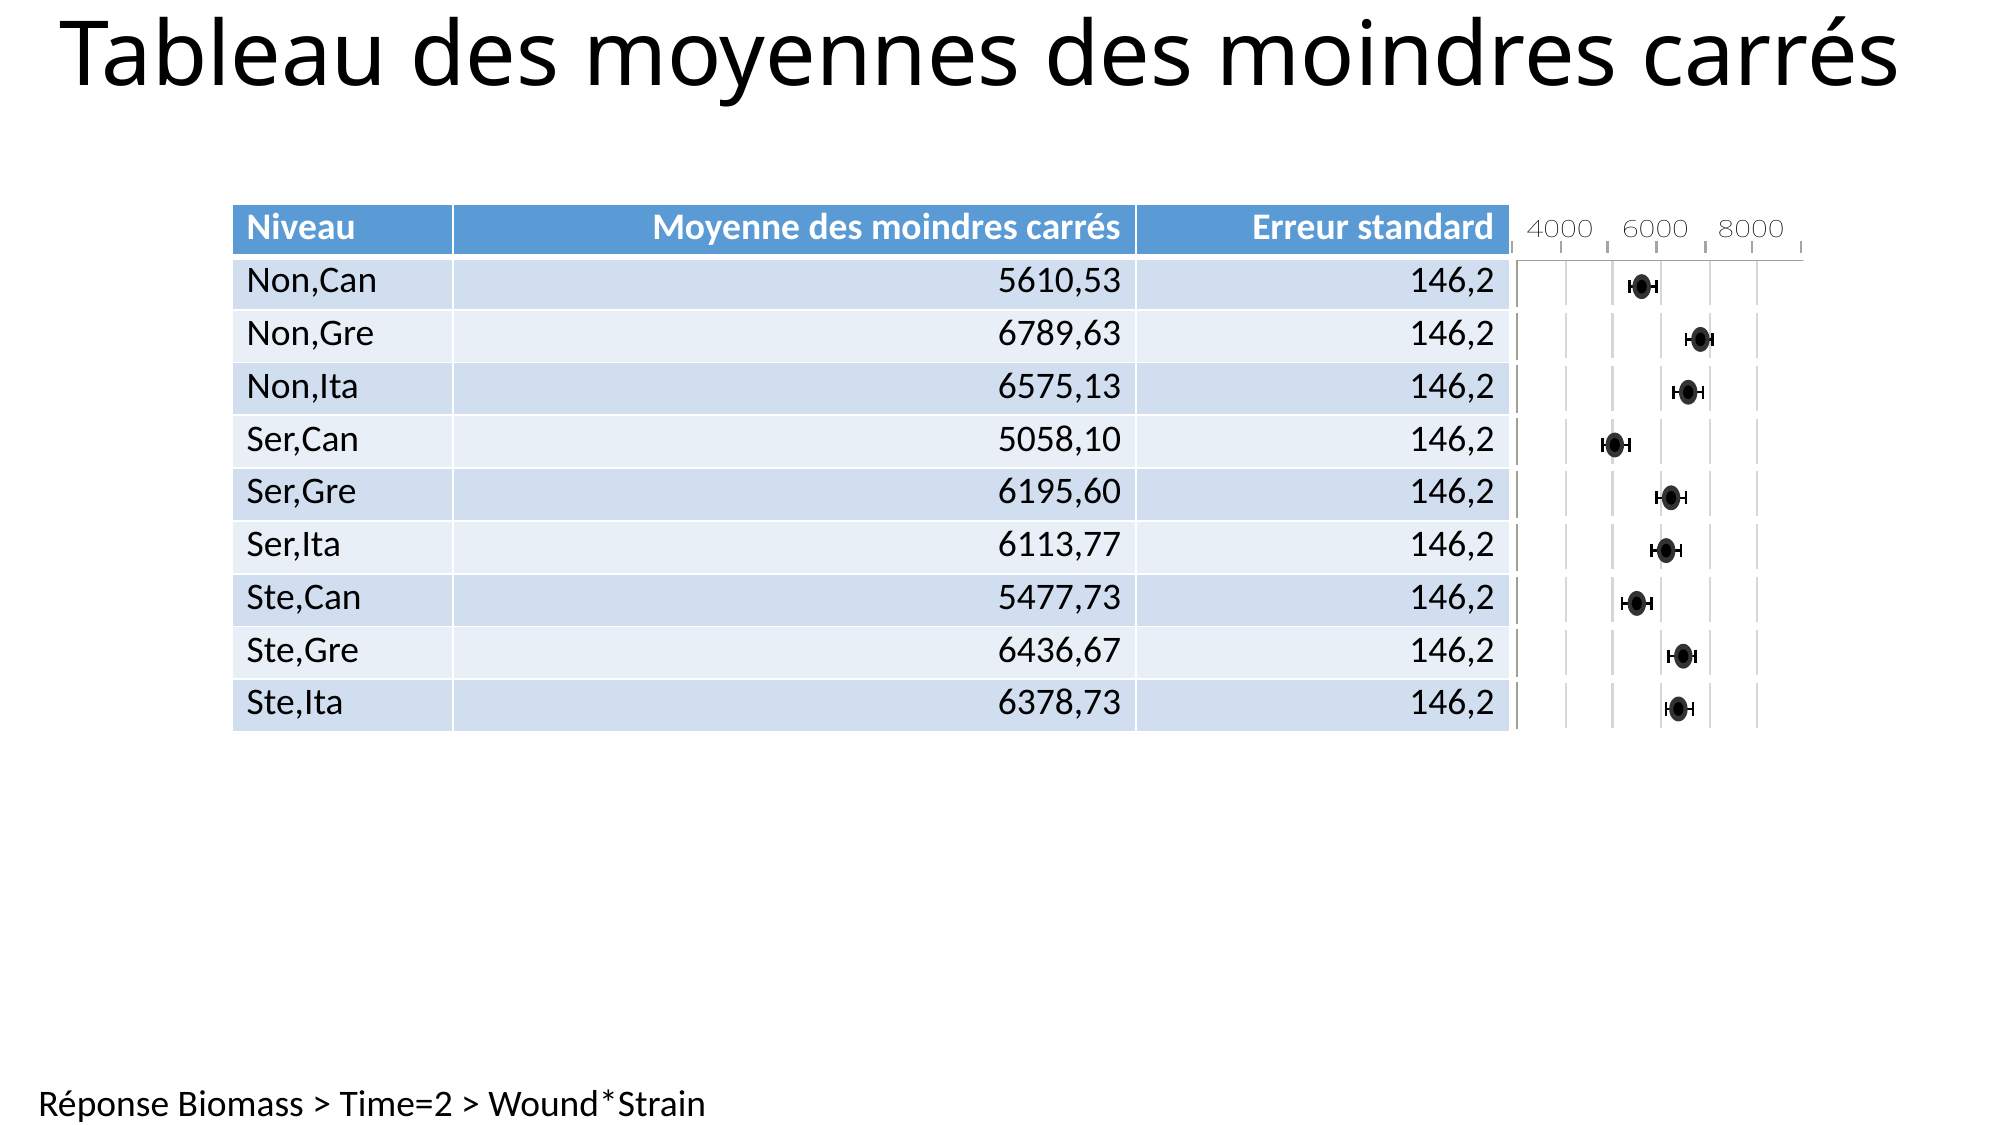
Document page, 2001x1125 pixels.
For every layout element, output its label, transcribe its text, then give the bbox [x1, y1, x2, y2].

table_cell Ser,Can [233, 416, 452, 467]
table_cell [1510, 680, 1805, 731]
table_cell 6436,67 [454, 627, 1135, 678]
table_cell 6113,77 [454, 522, 1135, 573]
table_cell Ste,Can [233, 575, 452, 626]
table_header [1510, 205, 1805, 254]
table_cell [1510, 363, 1805, 414]
table_header Moyenne des moindres carrés [454, 205, 1135, 254]
table_cell 146,2 [1137, 363, 1509, 414]
table_cell 146,2 [1137, 680, 1509, 731]
table_cell Non,Can [233, 260, 452, 309]
table_cell 146,2 [1137, 469, 1509, 520]
title Tableau des moyennes des moindres carrés [0, 0, 1963, 113]
table_cell [1510, 627, 1805, 678]
table_cell Non,Gre [233, 311, 452, 362]
table_cell Ste,Ita [233, 680, 452, 731]
table_cell [1510, 416, 1805, 467]
table_cell 146,2 [1137, 627, 1509, 678]
table_cell [1510, 260, 1805, 309]
table_cell Ser,Gre [233, 469, 452, 520]
table_cell [1510, 522, 1805, 573]
table_cell 6789,63 [454, 311, 1135, 362]
table_cell Non,Ita [233, 363, 452, 414]
table_cell 5477,73 [454, 575, 1135, 626]
table_cell Ser,Ita [233, 522, 452, 573]
table_cell [1510, 575, 1805, 626]
table_cell 6575,13 [454, 363, 1135, 414]
text_box Réponse Biomass > Time=2 > Wound*Strain [38, 1079, 708, 1125]
table_cell 146,2 [1137, 575, 1509, 626]
table_cell [1510, 469, 1805, 520]
table_header Erreur standard [1137, 205, 1509, 254]
table_cell 146,2 [1137, 260, 1509, 309]
table_cell 146,2 [1137, 416, 1509, 467]
table_cell 5058,10 [454, 416, 1135, 467]
table_cell 146,2 [1137, 522, 1509, 573]
table_cell 6378,73 [454, 680, 1135, 731]
table_cell 6195,60 [454, 469, 1135, 520]
table_cell Ste,Gre [233, 627, 452, 678]
table_cell 5610,53 [454, 260, 1135, 309]
table_header Niveau [233, 205, 452, 254]
table_cell 146,2 [1137, 311, 1509, 362]
table_cell [1510, 311, 1805, 362]
